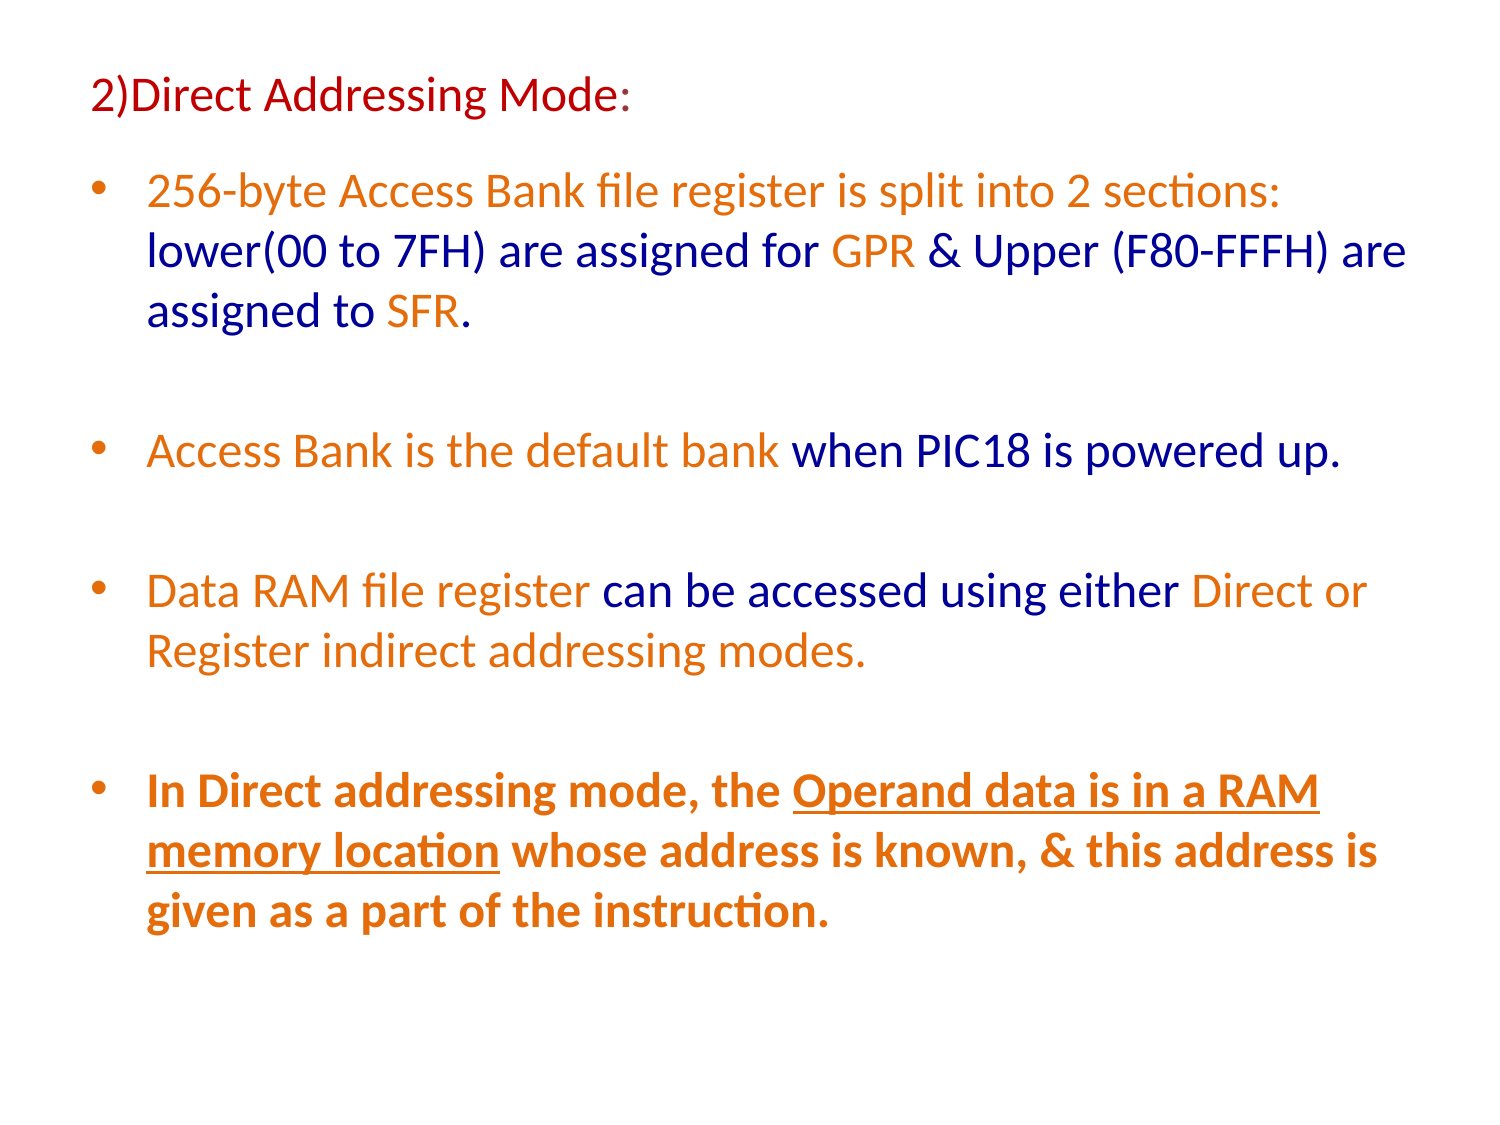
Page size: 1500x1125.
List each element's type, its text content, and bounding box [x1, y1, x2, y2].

list 256-byte Access Bank file register is split into 2 sections: lower(00 to 7FH) are assigned for GPR & Upper (F80-FFFH) are assigned to SFR. Access Bank is the default bank when PIC18 is powered up. Data RAM file register can be accessed using either Direct or Register indirect addressing modes. In Direct addressing mode, the Operand data is in a RAM memory location whose address is known, & this address is given as a part of the instruction. [75, 149, 1425, 1050]
title 2)Direct Addressing Mode: [75, 45, 1425, 138]
